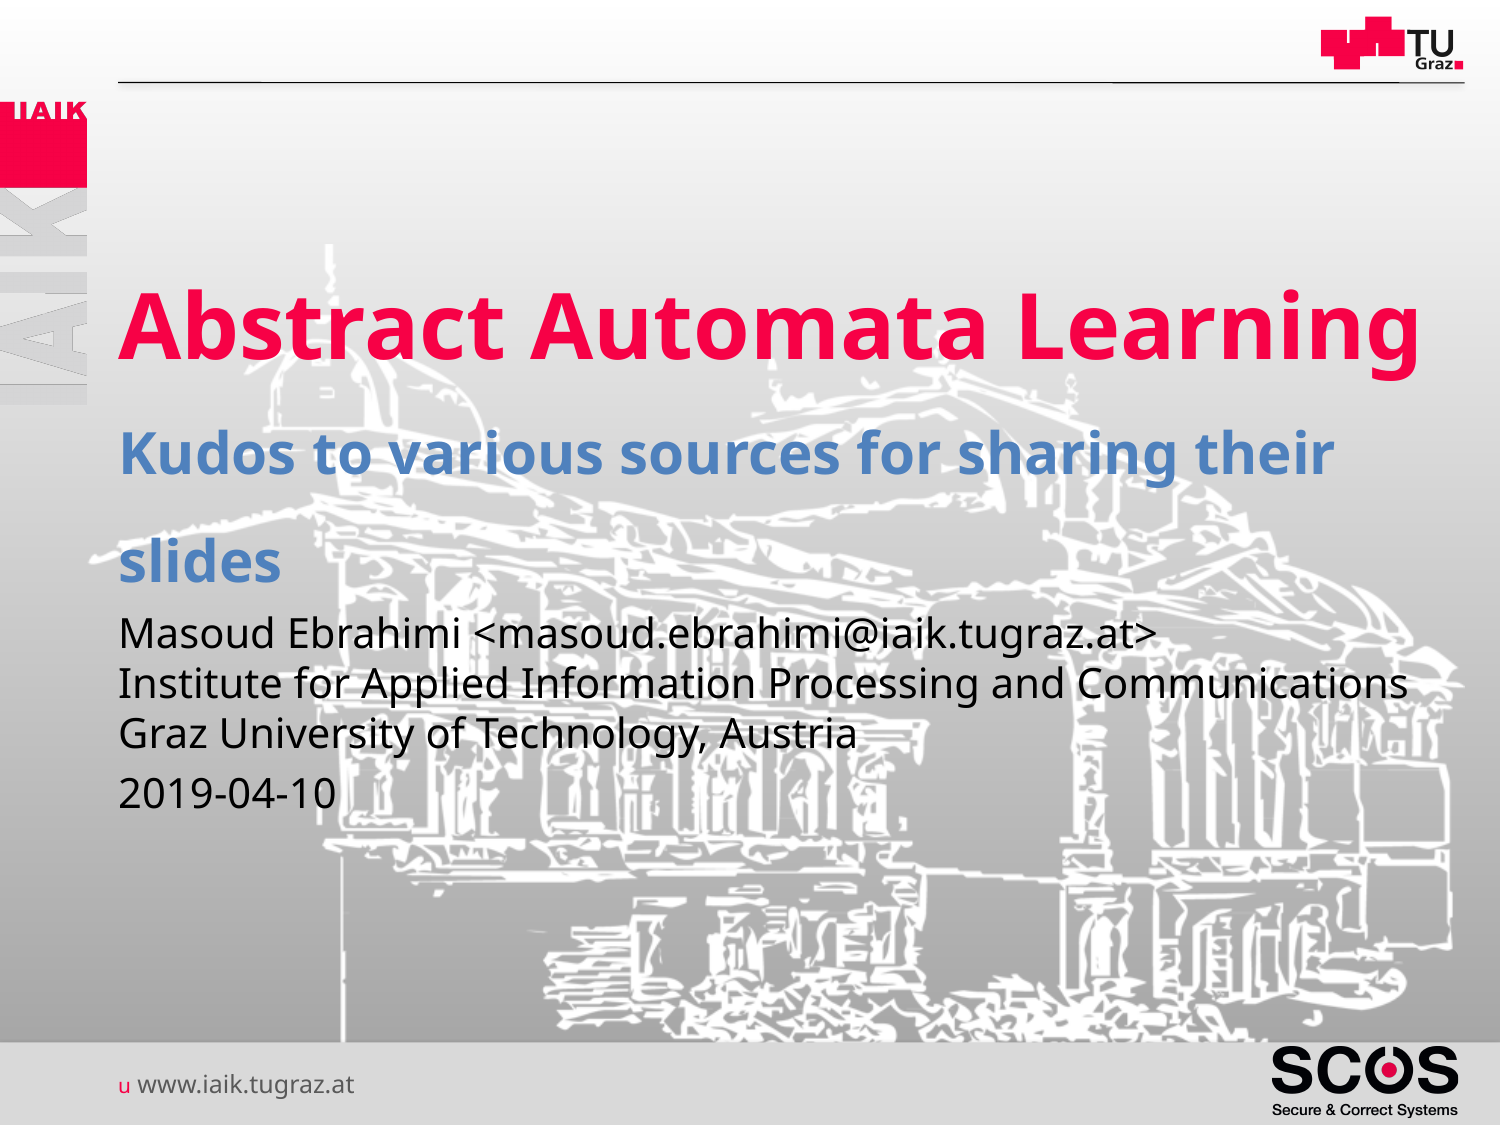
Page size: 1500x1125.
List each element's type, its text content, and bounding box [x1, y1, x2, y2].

footer Masoud Ebrahimi <masoud.ebrahimi@iaik.tugraz.at> Institute for Applied Information Processing and Communications Graz University of Technology, Austria [118, 649, 1469, 757]
list Abstract Automata Learning Kudos to various sources for sharing their slides [118, 186, 1459, 595]
picture [1318, 13, 1466, 73]
picture [0, 1, 1465, 1122]
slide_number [118, 767, 730, 803]
